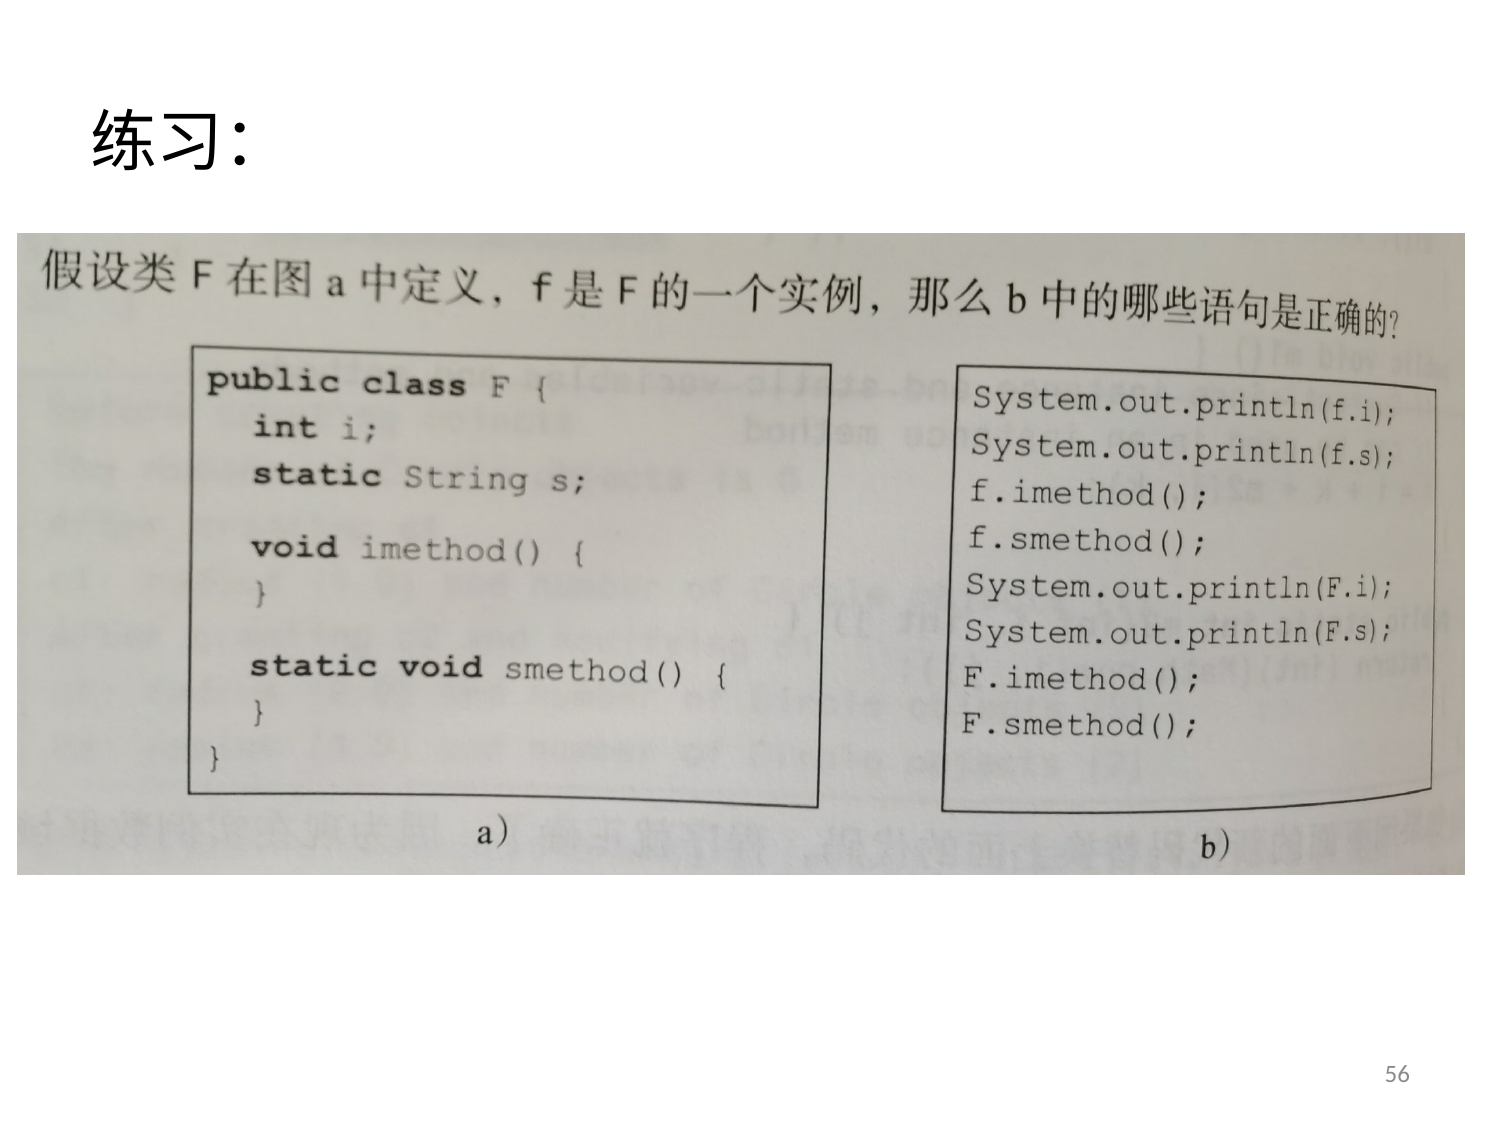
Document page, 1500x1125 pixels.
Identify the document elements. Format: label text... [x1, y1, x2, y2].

title 练习： [75, 45, 1425, 232]
picture [17, 233, 1465, 875]
slide_number 56 [1074, 1042, 1425, 1103]
